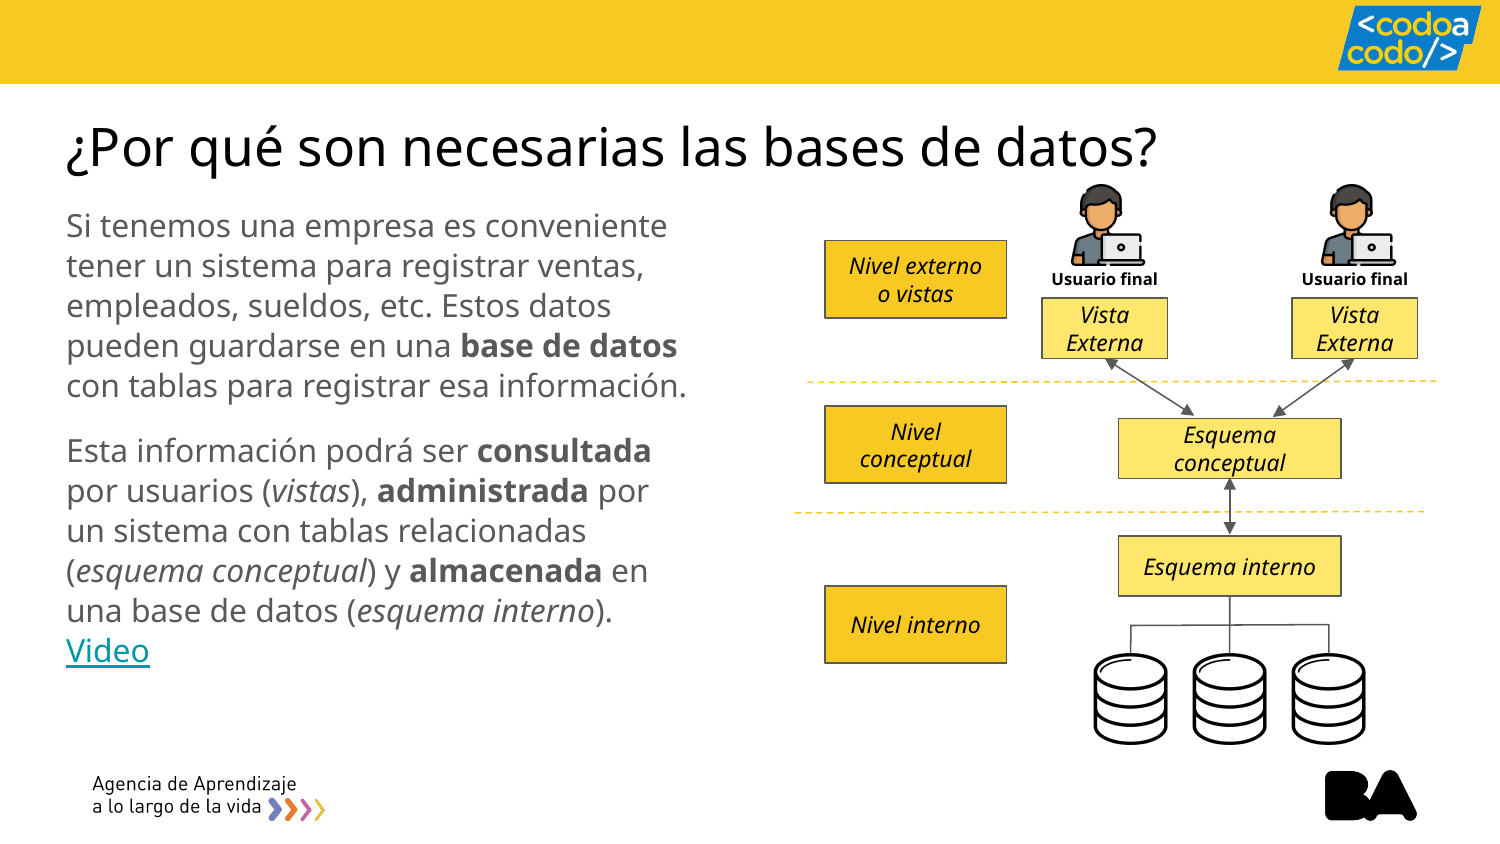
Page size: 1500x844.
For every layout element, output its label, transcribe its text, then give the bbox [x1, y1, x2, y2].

title ¿Por qué son necesarias las bases de datos? [51, 98, 1449, 192]
picture [70, 756, 344, 835]
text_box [794, 184, 1452, 746]
list Si tenemos una empresa es conveniente tener un sistema para registrar ventas, empleados, sueldos, etc. Estos datos pueden guardarse en una base de datos con tablas para registrar esa información. Esta información podrá ser consultada por usuarios (vistas), administrada por un sistema con tablas relacionadas (esquema conceptual) y almacenada en una base de datos (esquema interno). Video [51, 189, 708, 750]
picture [1337, 5, 1482, 71]
picture [1325, 770, 1417, 821]
